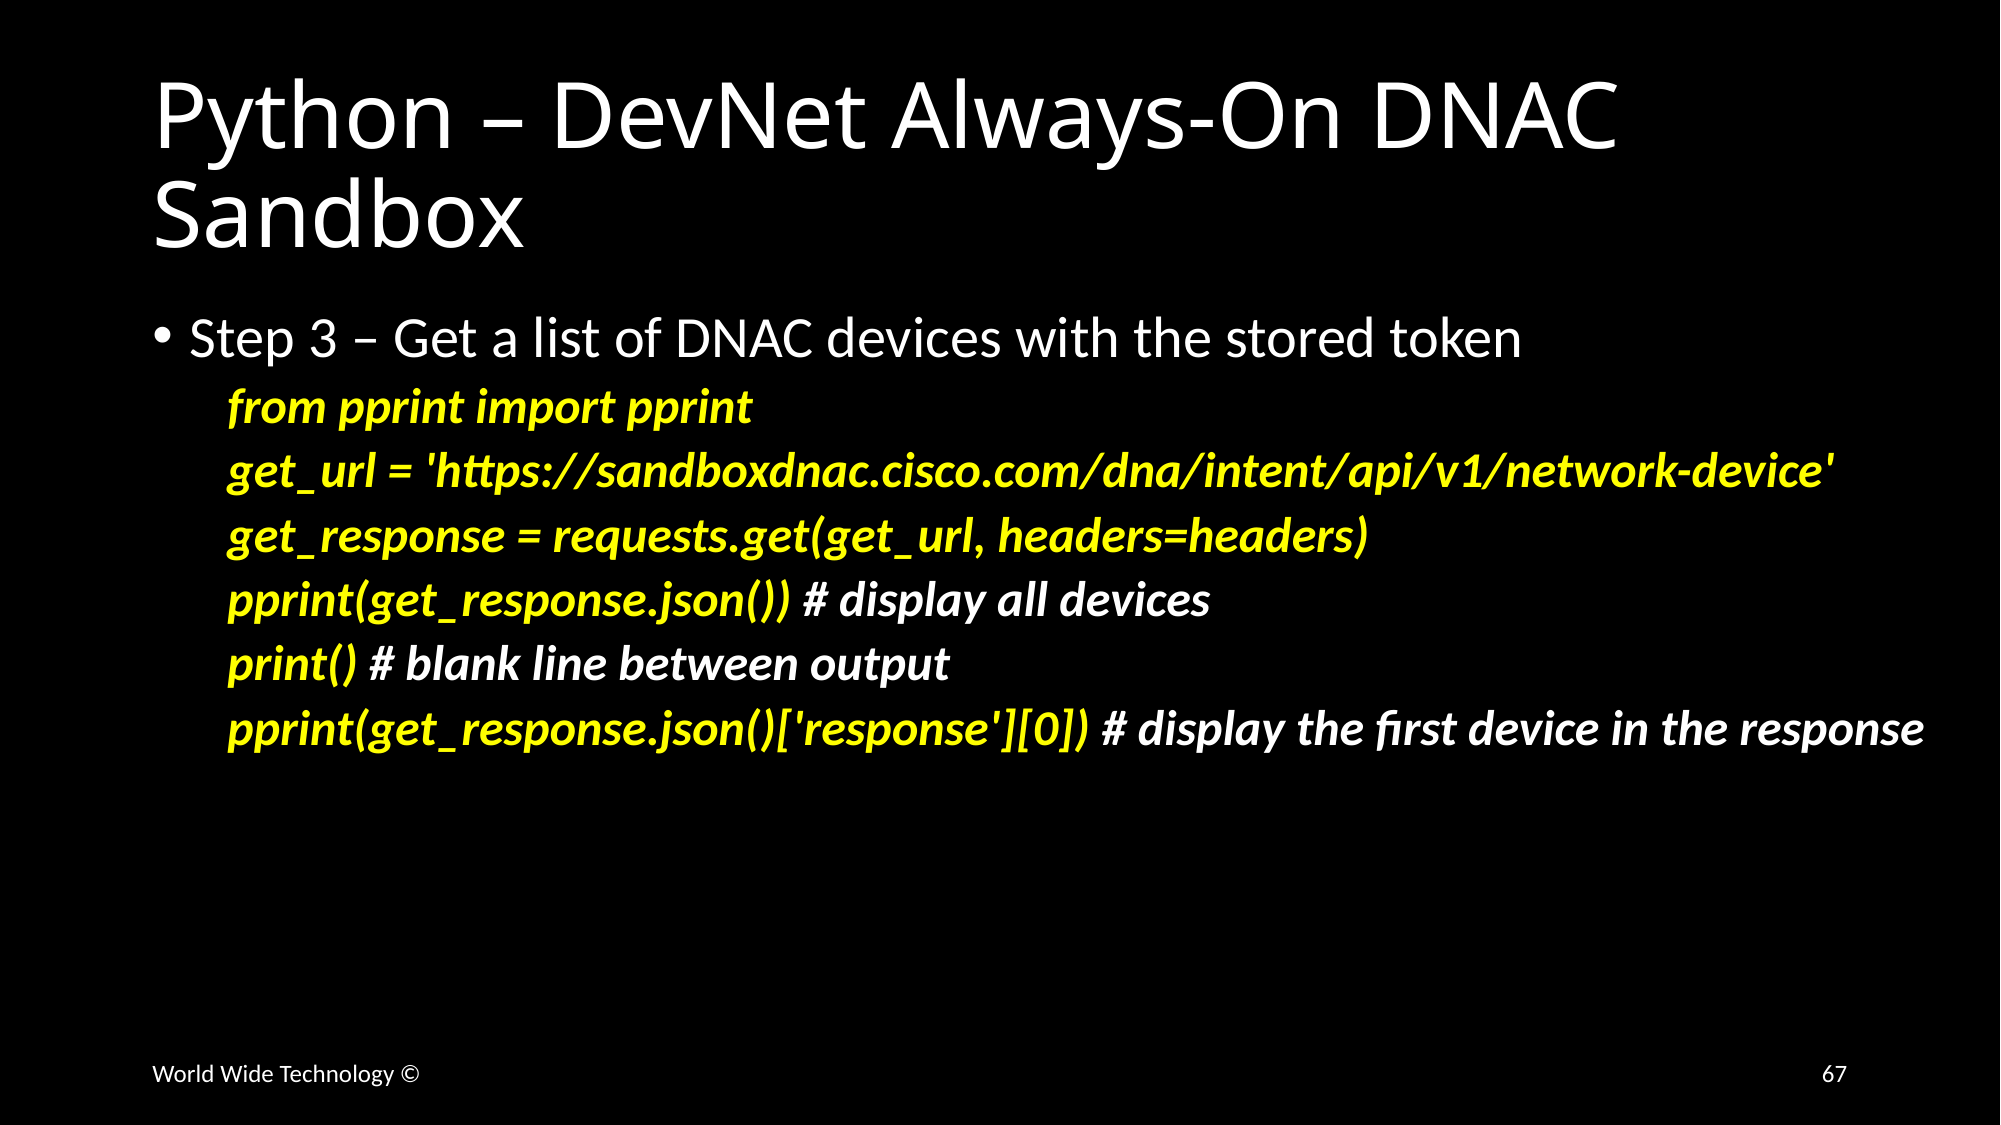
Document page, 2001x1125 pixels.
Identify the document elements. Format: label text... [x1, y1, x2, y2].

title Python – DevNet Always-On DNAC Sandbox [137, 59, 1863, 278]
slide_number World Wide Technology © [137, 1042, 588, 1103]
slide_number 67 [1412, 1042, 1863, 1103]
list Step 3 – Get a list of DNAC devices with the stored token from pprint import pprint get_url = 'https://sandboxdnac.cisco.com/dna/intent/api/v1/network-device' get_response = requests.get(get_url, headers=headers) pprint(get_response.json()) # display all devices print() # blank line between output pprint(get_response.json()['response'][0]) # display the first device in the response [137, 299, 1960, 1014]
